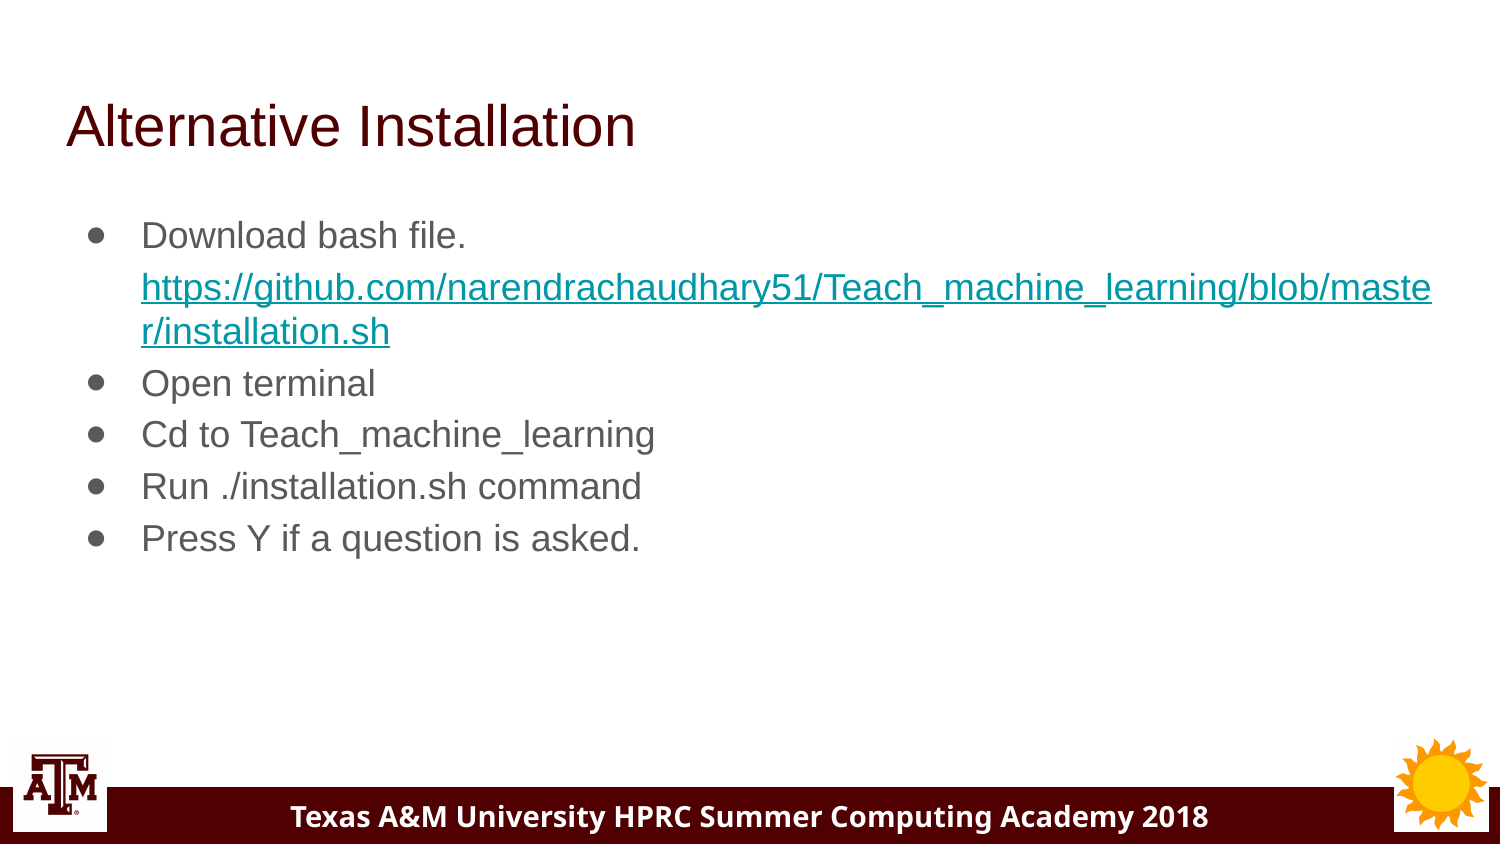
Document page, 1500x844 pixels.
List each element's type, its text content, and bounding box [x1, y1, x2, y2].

list Download bash file. https://github.com/narendrachaudhary51/Teach_machine_learning/blob/master/installation.sh Open terminal Cd to Teach_machine_learning Run ./installation.sh command Press Y if a question is asked. [51, 189, 1449, 750]
picture [1394, 737, 1489, 832]
picture [13, 737, 107, 832]
title Alternative Installation [51, 72, 1449, 167]
